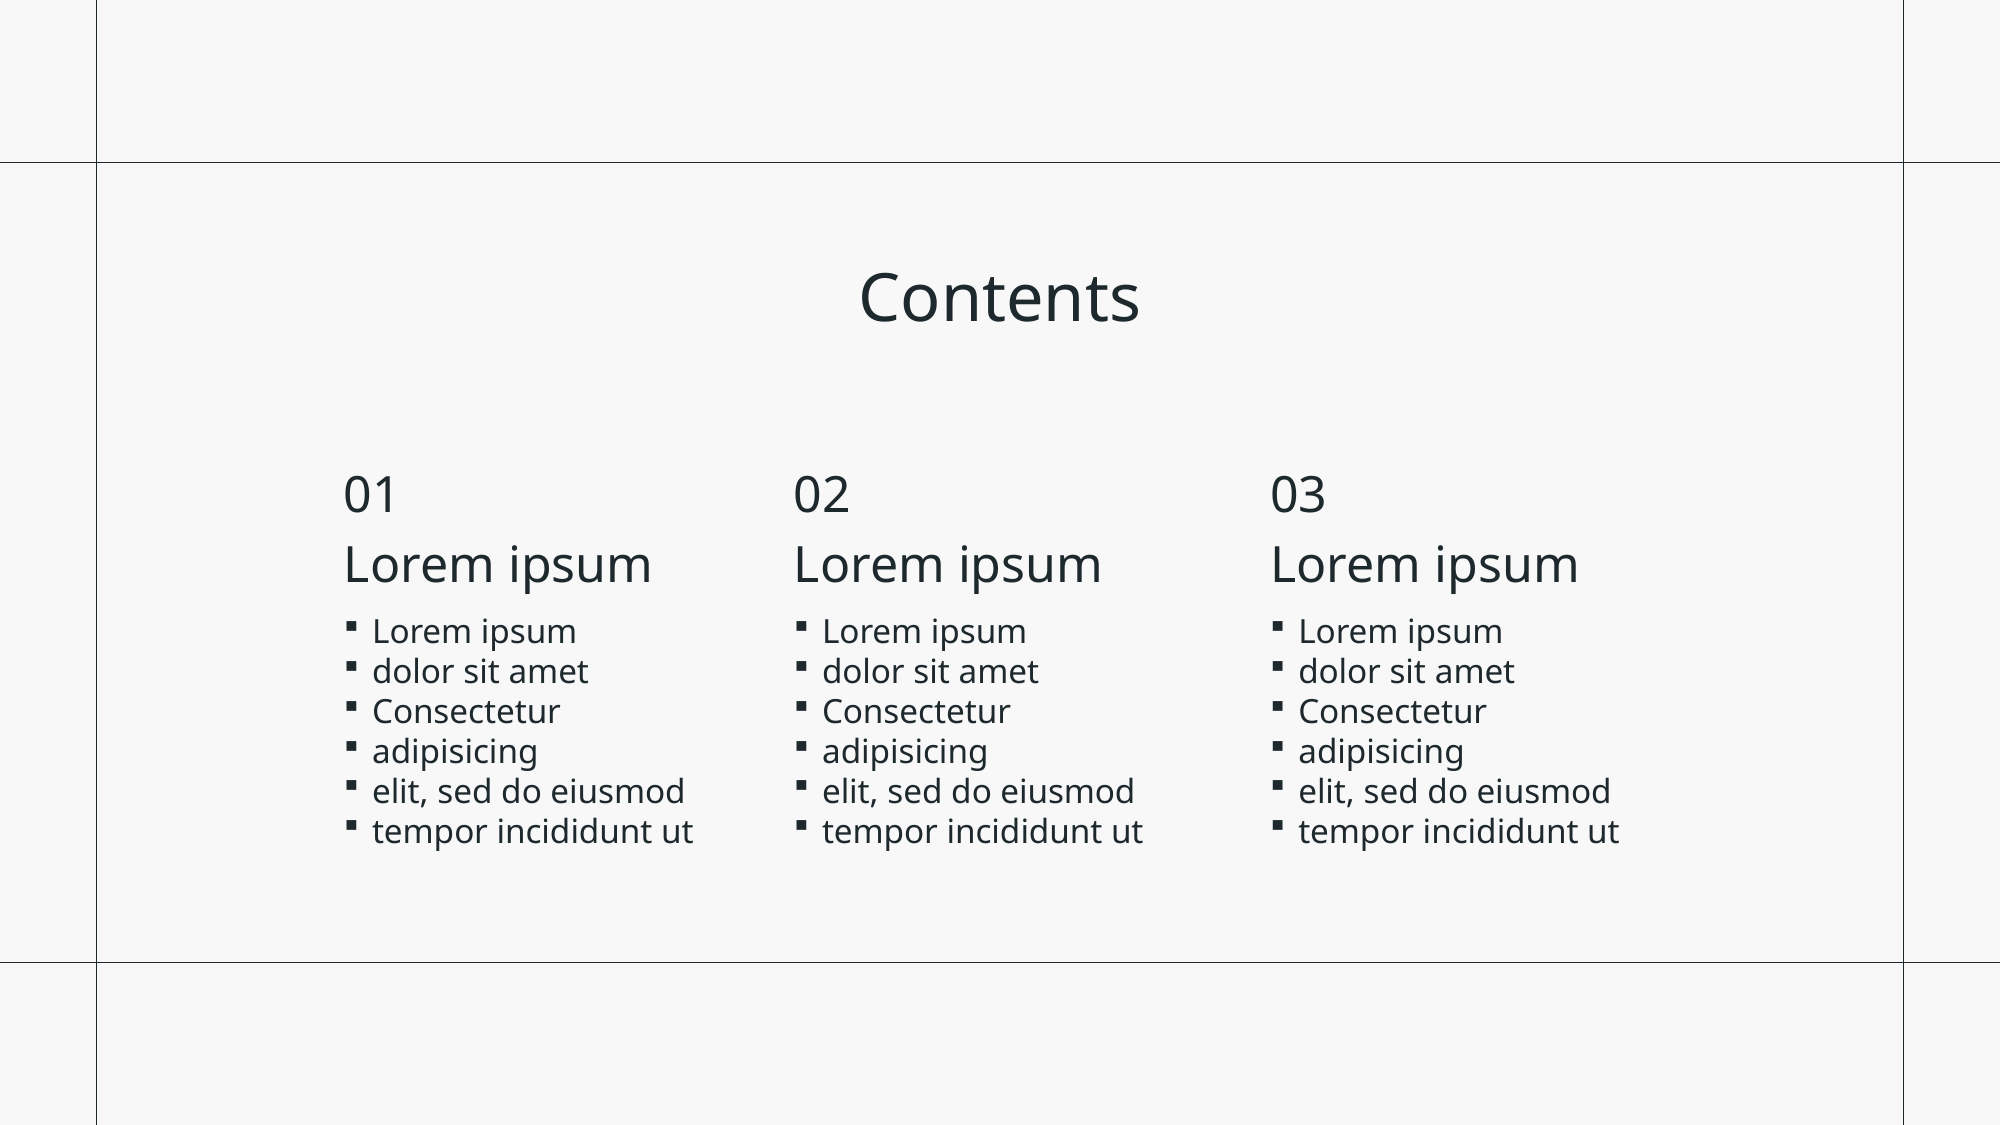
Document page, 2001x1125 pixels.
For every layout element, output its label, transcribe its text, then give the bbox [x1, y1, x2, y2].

text_box Lorem ipsum dolor sit amet Consectetur adipisicing elit, sed do eiusmod tempor incididunt ut [329, 603, 745, 858]
text_box Lorem ipsum [329, 524, 745, 600]
text_box Lorem ipsum [779, 524, 1195, 600]
text_box Contents [329, 247, 1671, 342]
text_box 02 [779, 454, 922, 530]
text_box 03 [1255, 454, 1398, 530]
text_box Lorem ipsum [1255, 524, 1671, 600]
text_box Lorem ipsum dolor sit amet Consectetur adipisicing elit, sed do eiusmod tempor incididunt ut [779, 603, 1195, 858]
text_box Lorem ipsum dolor sit amet Consectetur adipisicing elit, sed do eiusmod tempor incididunt ut [1255, 603, 1671, 858]
text_box 01 [329, 454, 472, 530]
